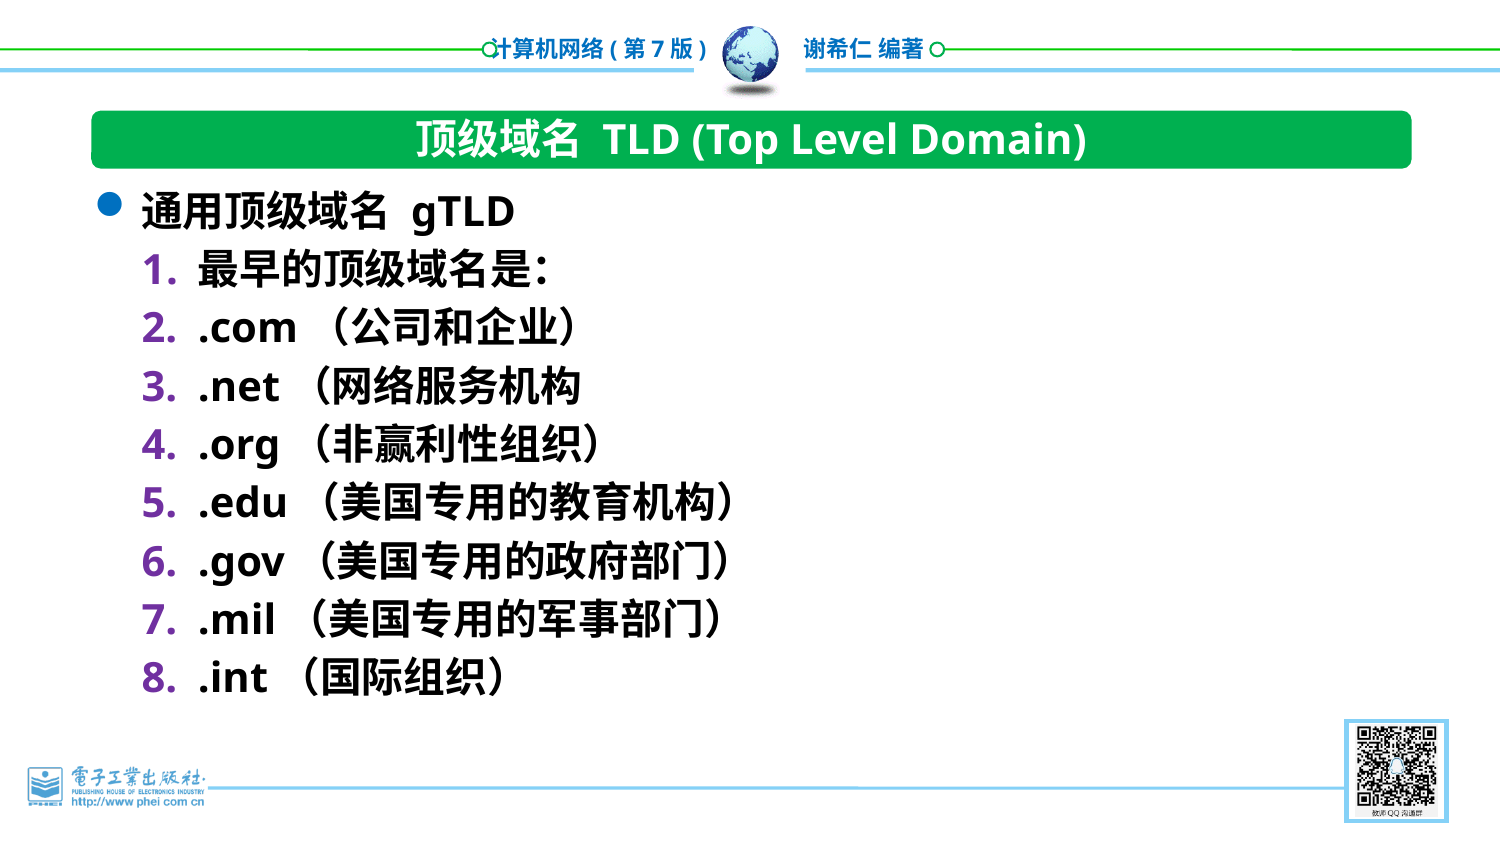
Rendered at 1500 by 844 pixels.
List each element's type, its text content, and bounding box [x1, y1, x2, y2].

text_box [1102, 110, 1412, 168]
picture [720, 24, 780, 100]
text_box [91, 110, 400, 168]
picture [1355, 724, 1438, 817]
text_box 顶级域名 TLD (Top Level Domain) [400, 105, 1102, 168]
text_box 通用顶级域名 gTLD 最早的顶级域名是： .com（公司和企业） .net（网络服务机构 .org（非赢利性组织） .edu（美国专用的教育机构） .gov（美国专用的政府部门） .mil（美国专用的军事部门） .int（国际组织） [79, 168, 1432, 709]
picture [23, 764, 208, 809]
